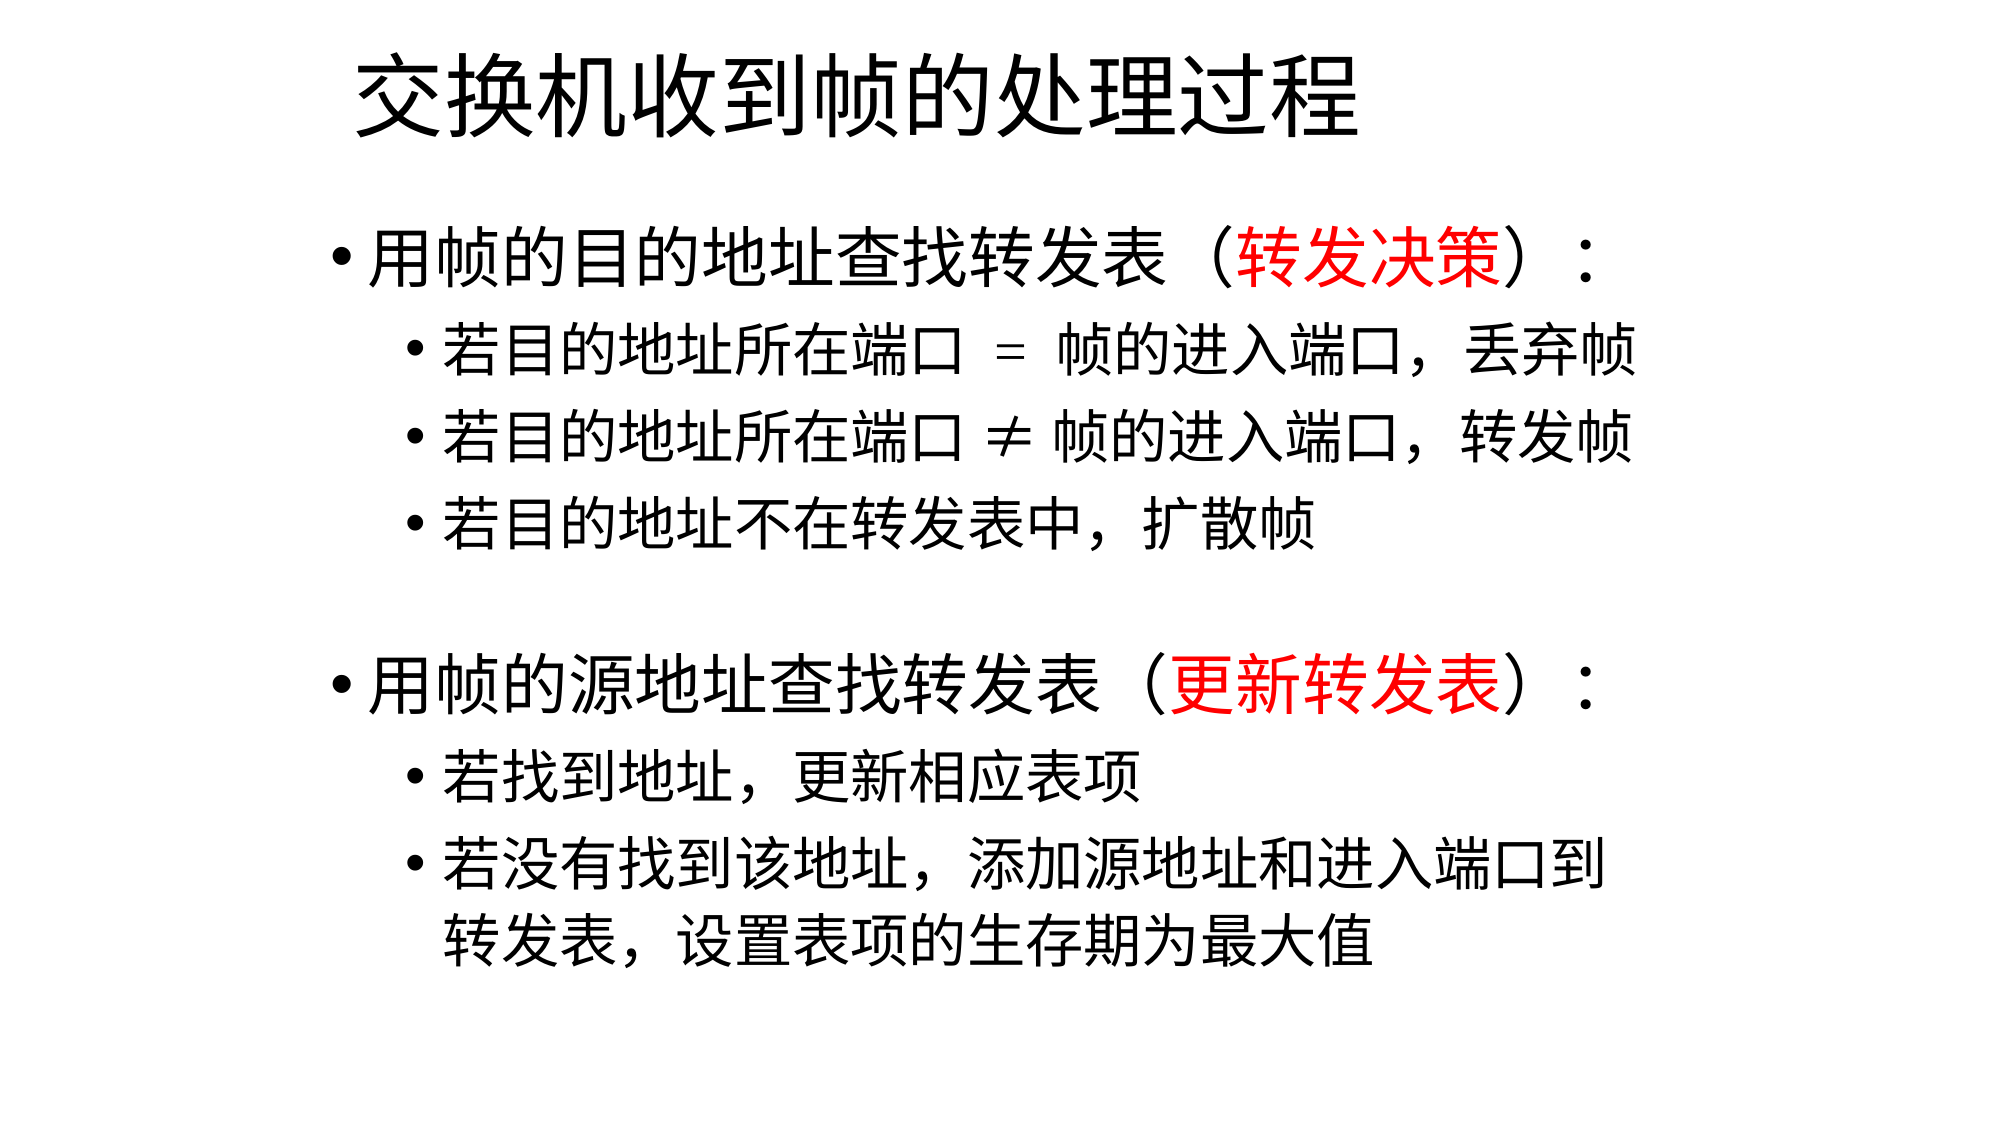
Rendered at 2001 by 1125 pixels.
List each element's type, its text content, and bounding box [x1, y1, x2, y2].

list 用帧的目的地址查找转发表（转发决策）： 若目的地址所在端口 = 帧的进入端口，丢弃帧 若目的地址所在端口 ≠ 帧的进入端口，转发帧 若目的地址不在转发表中，扩散帧 用帧的源地址查找转发表（更新转发表）： 若找到地址，更新相应表项 若没有找到该地址，添加源地址和进入端口到转发表，设置表项的生存期为最大值 [315, 200, 1674, 1038]
title 交换机收到帧的处理过程 [337, 0, 1613, 200]
